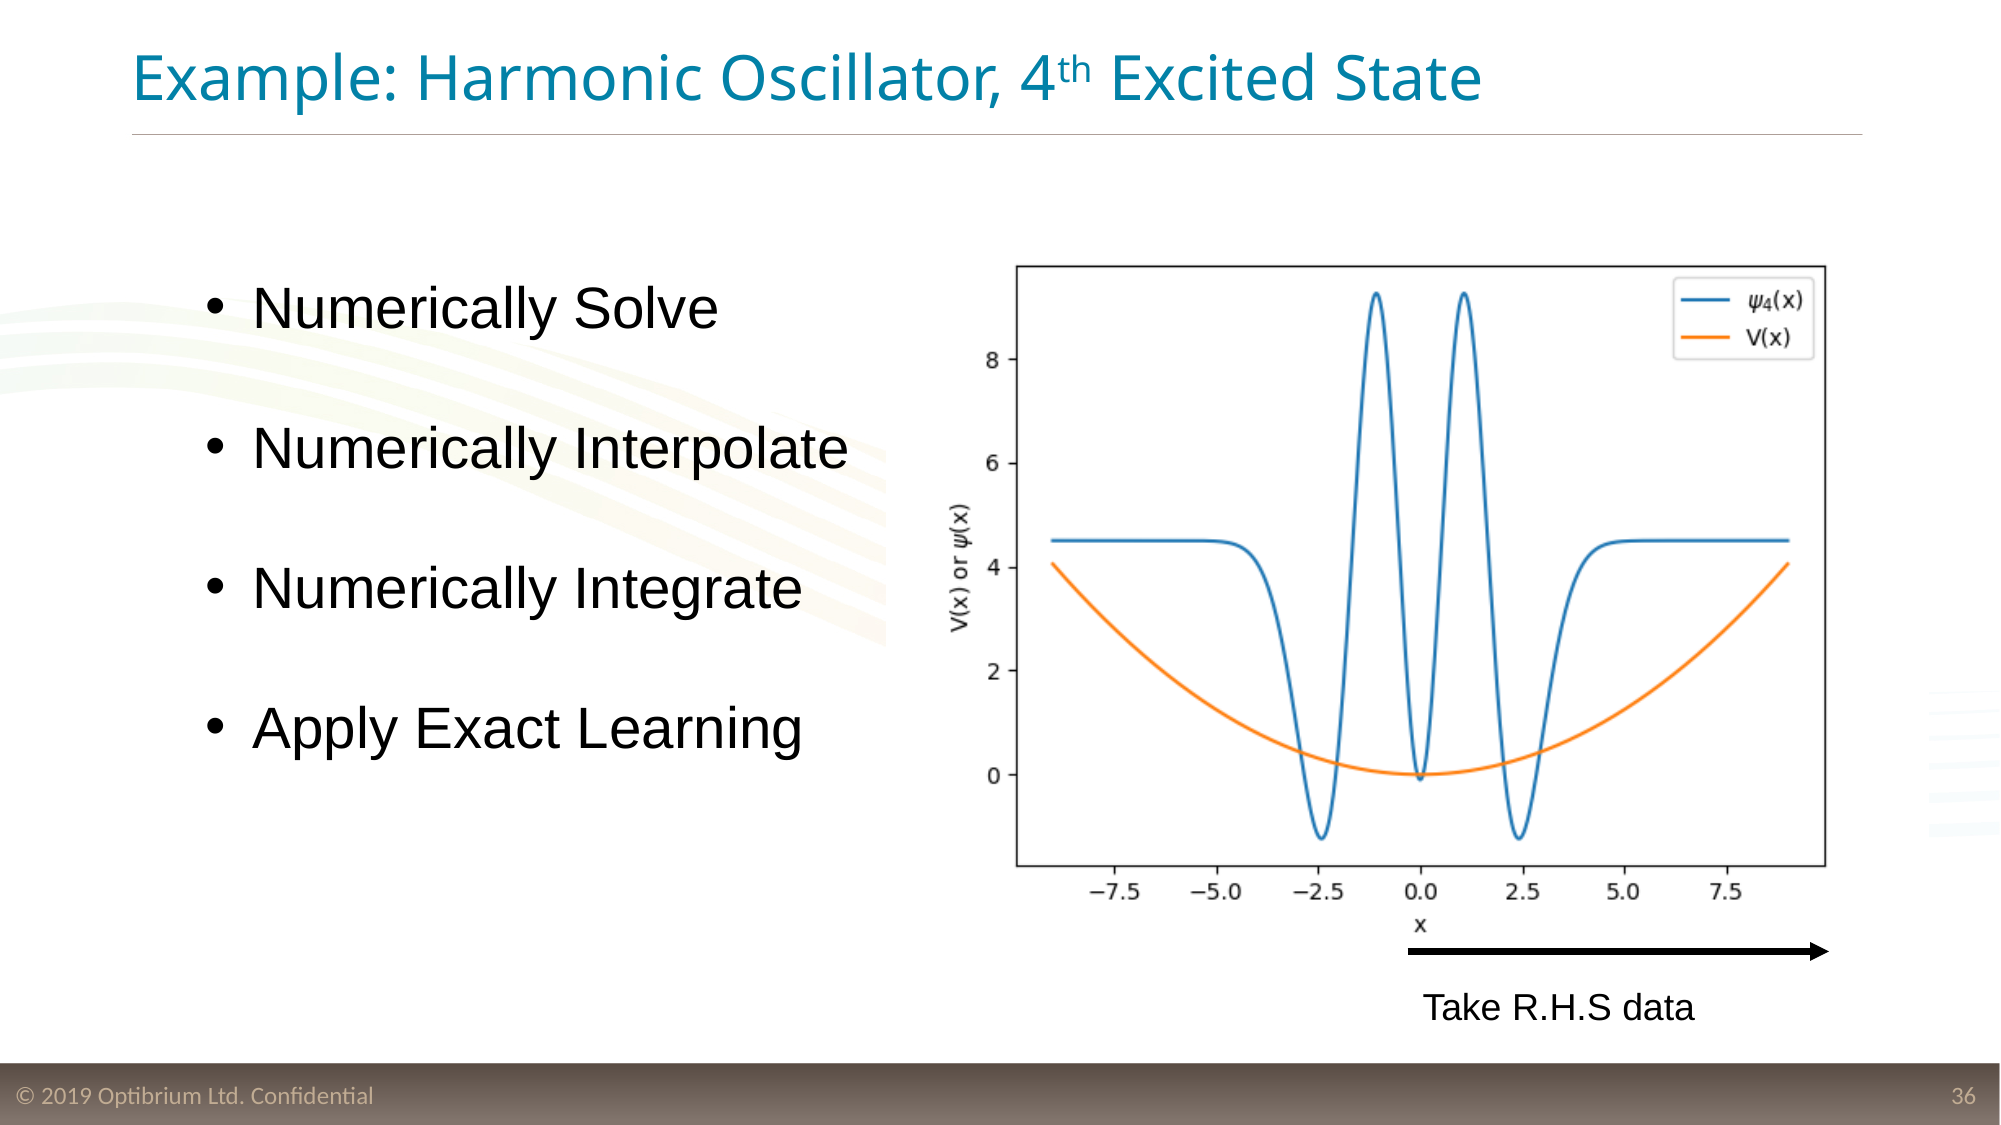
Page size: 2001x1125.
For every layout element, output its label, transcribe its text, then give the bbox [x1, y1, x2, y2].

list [886, 173, 1929, 952]
text_box Numerically Solve Numerically Interpolate Numerically Integrate Apply Exact Learning [190, 263, 873, 908]
slide_number 36 [1524, 1065, 1992, 1125]
picture [0, 0, 2001, 1125]
title Example: Harmonic Oscillator, 4th Excited State [116, 11, 1992, 152]
text_box Take R.H.S data [1407, 975, 1846, 1036]
